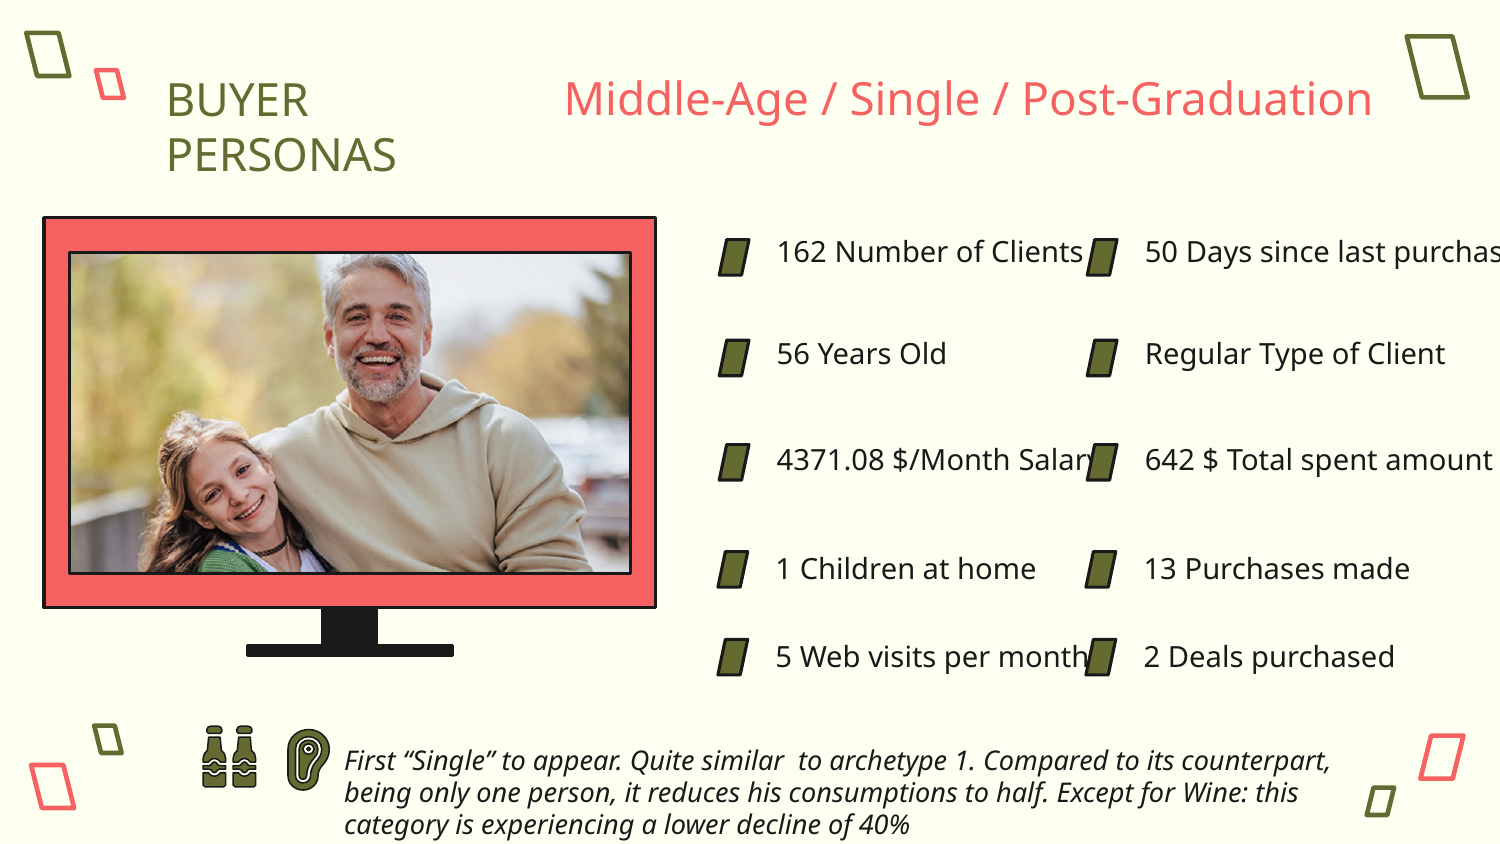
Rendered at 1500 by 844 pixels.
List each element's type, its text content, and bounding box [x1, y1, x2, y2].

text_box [43, 217, 656, 657]
text_box [1085, 639, 1116, 675]
text_box [719, 444, 749, 481]
text_box [1087, 340, 1118, 376]
text_box 5 Web visits per month [760, 608, 1128, 689]
title BUYER PERSONAS [150, 56, 549, 148]
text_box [202, 725, 256, 788]
text_box [719, 239, 749, 276]
text_box [1085, 551, 1116, 588]
text_box 13 Purchases made [1128, 520, 1500, 601]
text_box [287, 729, 330, 791]
text_box [717, 639, 748, 675]
text_box 56 Years Old [761, 305, 1129, 385]
text_box 162 Number of Clients [761, 203, 1129, 284]
text_box First “Single” to appear. Quite similar to archetype 1. Compared to its counterpart, being only one person, it reduces his consumptions to half. Except for Wine: this category is experiencing a lower decline of 40% [329, 727, 1379, 844]
text_box 4371.08 $/Month Salary [761, 411, 1129, 492]
text_box [1087, 239, 1118, 276]
text_box 642 $ Total spent amount [1129, 411, 1500, 492]
picture [70, 253, 630, 572]
text_box 2 Deals purchased [1128, 608, 1500, 689]
text_box Regular Type of Client [1129, 305, 1500, 385]
text_box 50 Days since last purchase [1129, 203, 1500, 284]
text_box [719, 340, 749, 376]
text_box [1087, 444, 1118, 481]
text_box 1 Children at home [760, 520, 1128, 601]
title Middle-Age / Single / Post-Graduation [548, 54, 1391, 146]
text_box [717, 551, 748, 588]
